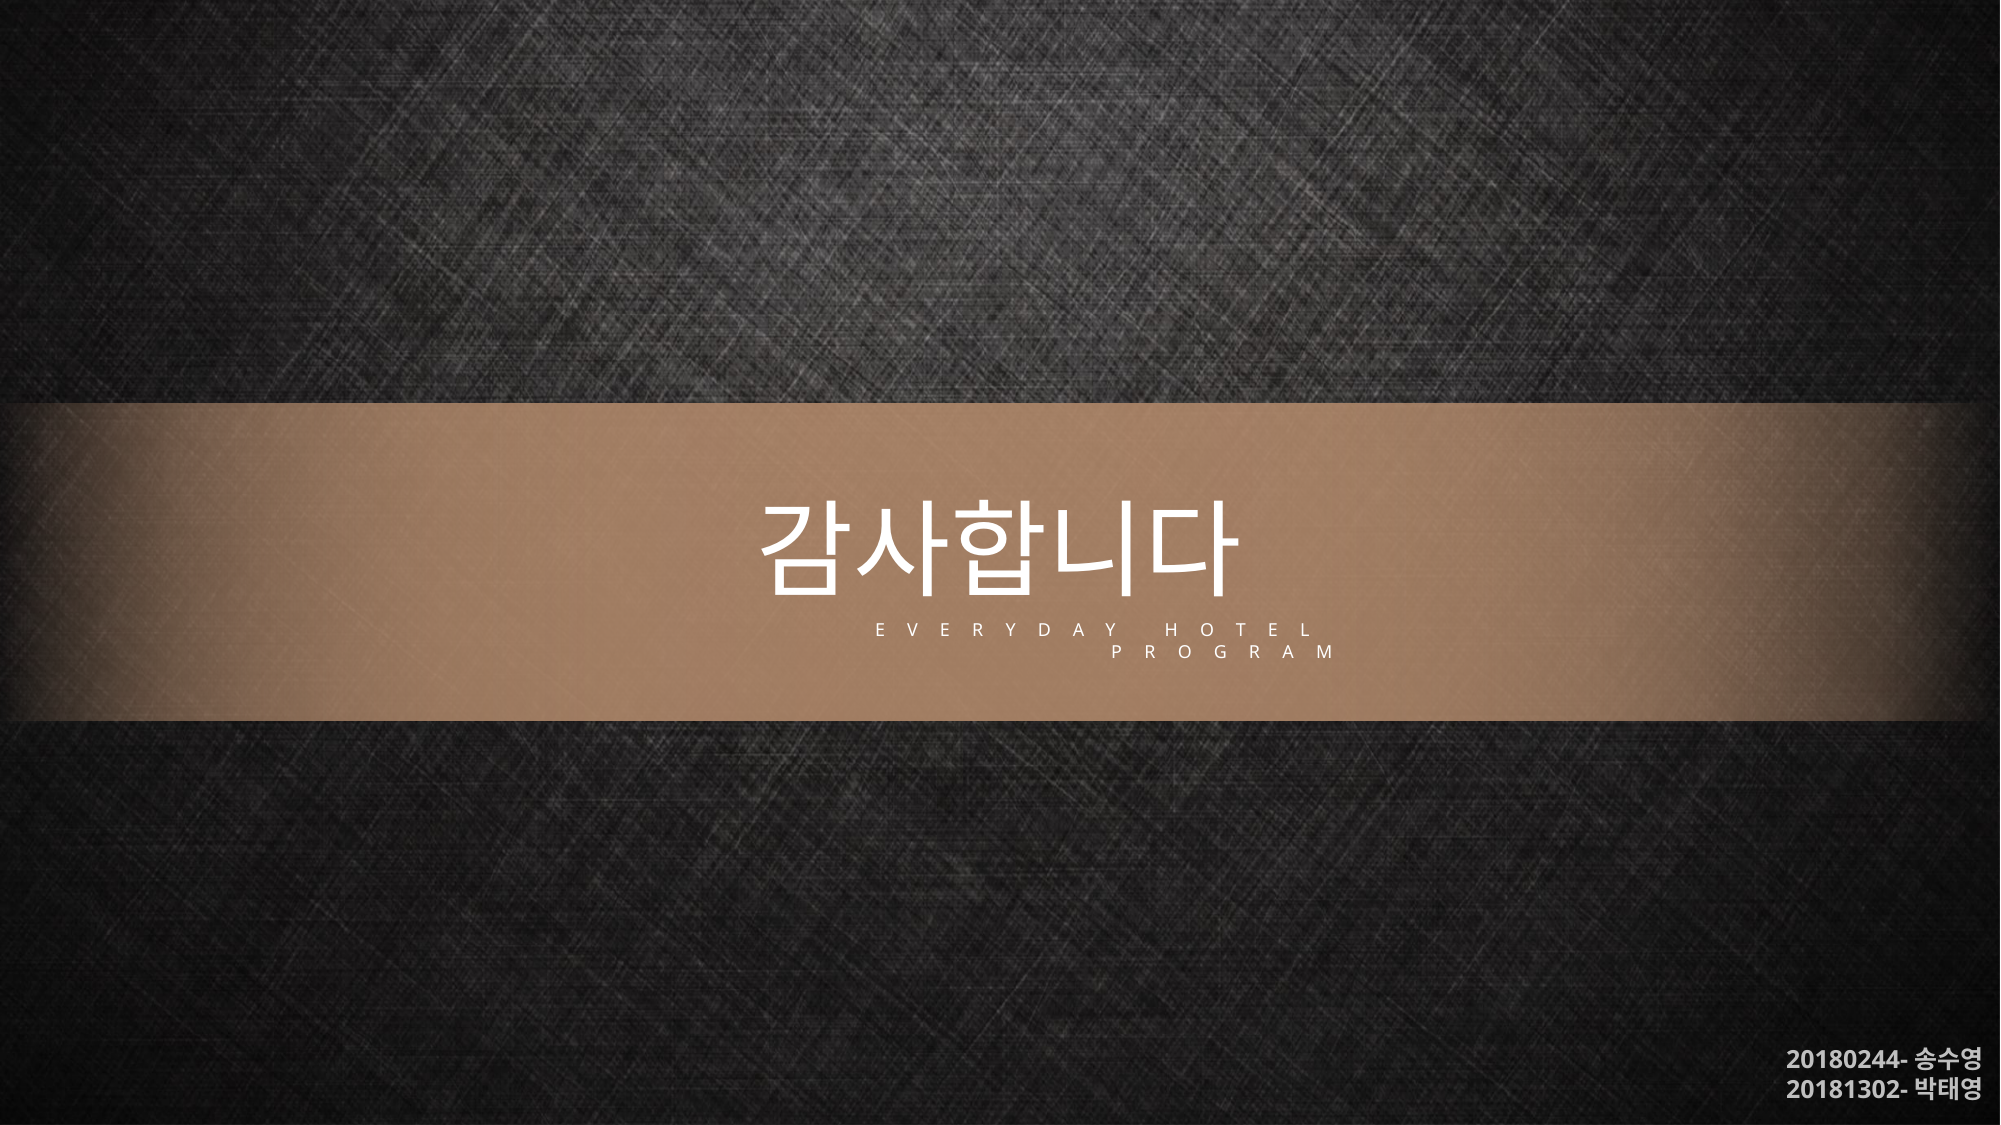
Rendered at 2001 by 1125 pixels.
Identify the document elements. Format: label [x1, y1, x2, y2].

text_box [0, 721, 2000, 1125]
text_box [0, 0, 2000, 403]
text_box [0, 403, 2000, 721]
